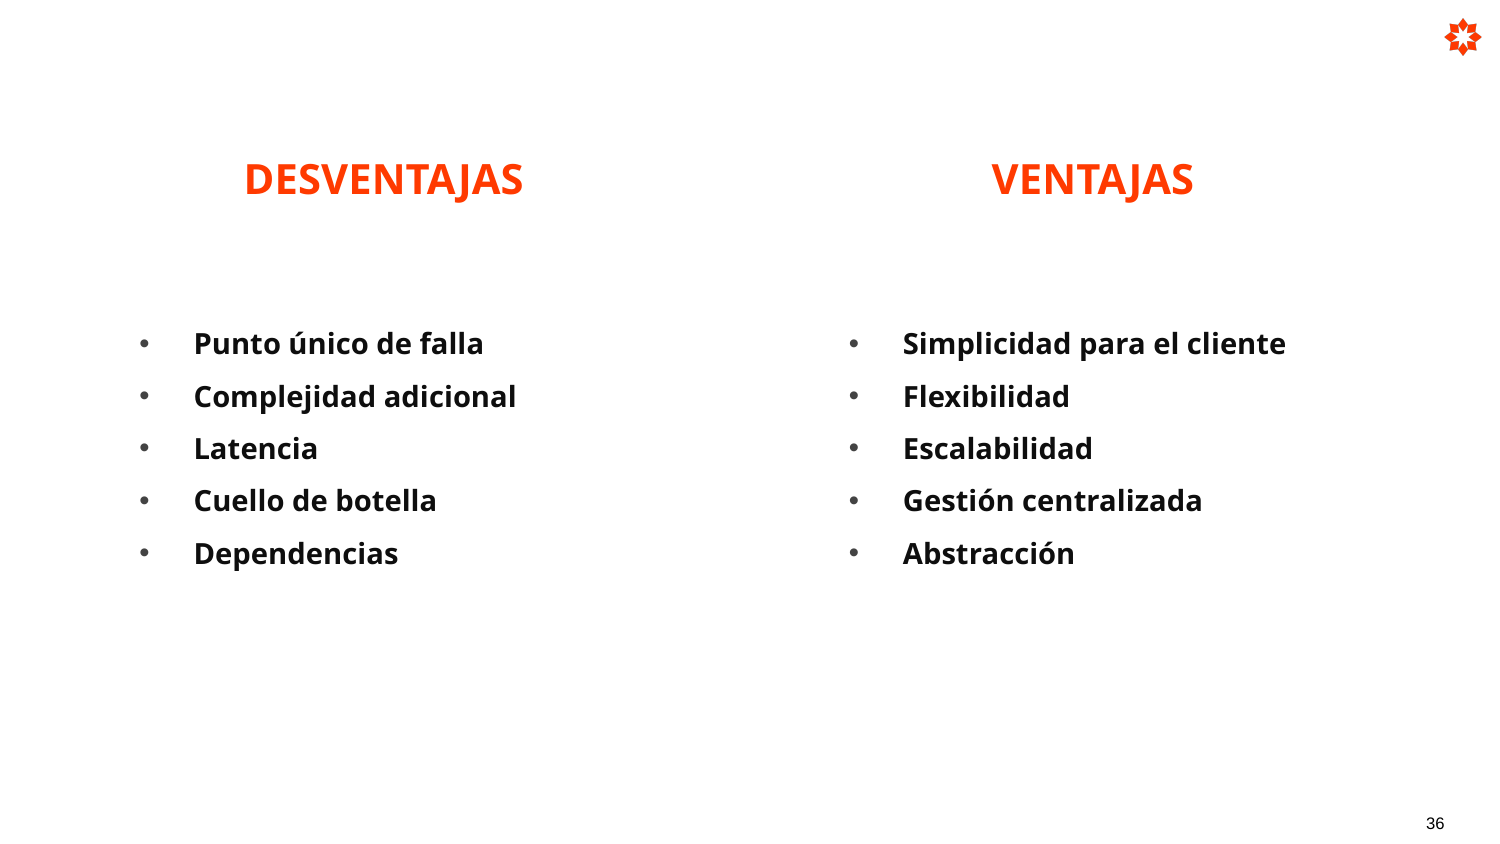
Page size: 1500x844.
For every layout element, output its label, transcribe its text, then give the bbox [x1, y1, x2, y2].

text_box Punto único de falla Complejidad adicional Latencia Cuello de botella Dependencias [103, 292, 643, 579]
subtitle Simplicidad para el cliente Flexibilidad Escalabilidad Gestión centralizada Abstracción [813, 292, 1352, 579]
text_box VENTAJAS [850, 141, 1315, 218]
subtitle DESVENTAJAS [164, 141, 582, 218]
